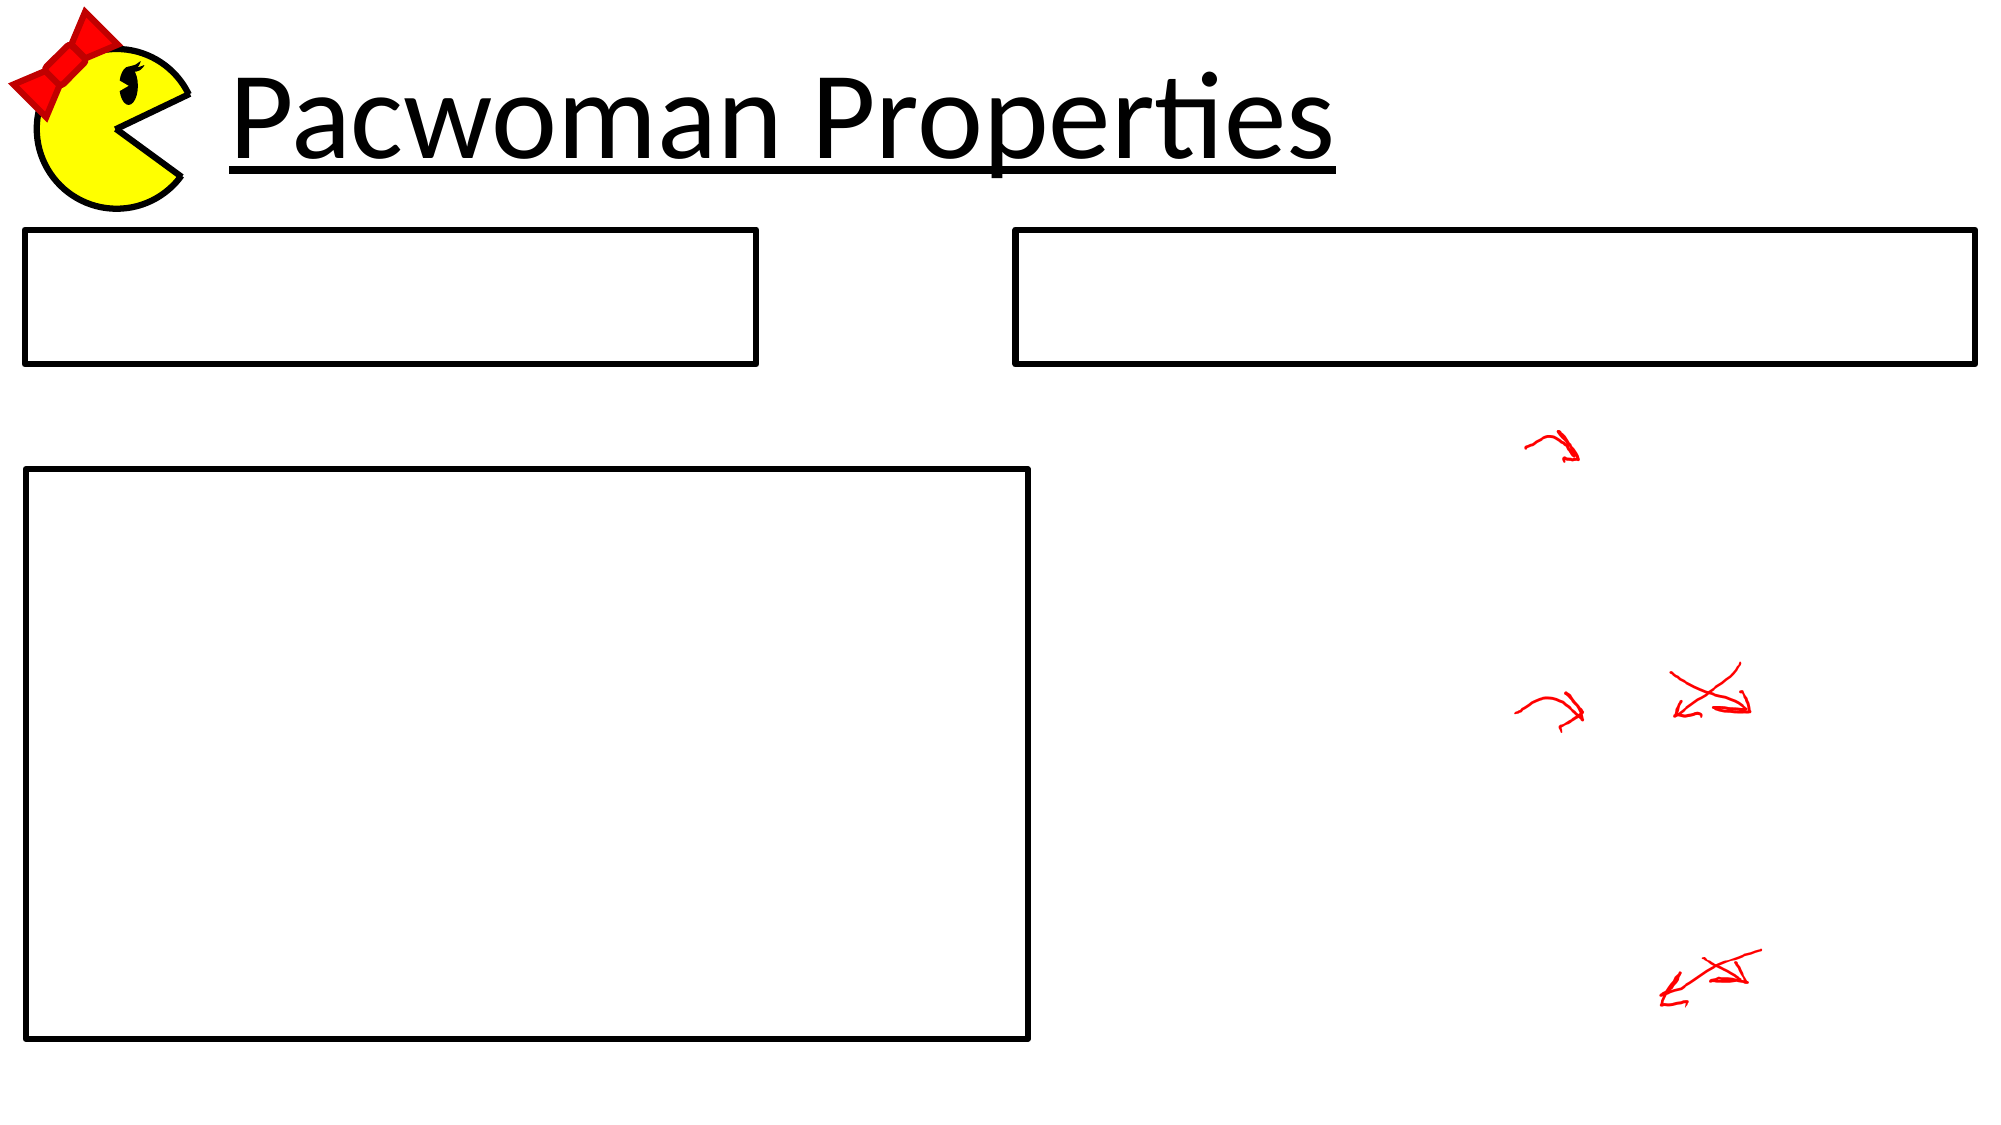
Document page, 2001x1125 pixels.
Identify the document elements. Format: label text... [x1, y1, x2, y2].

text_box Pacwoman Properties [214, 25, 1371, 191]
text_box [24, 16, 197, 209]
picture [1514, 430, 1772, 1019]
